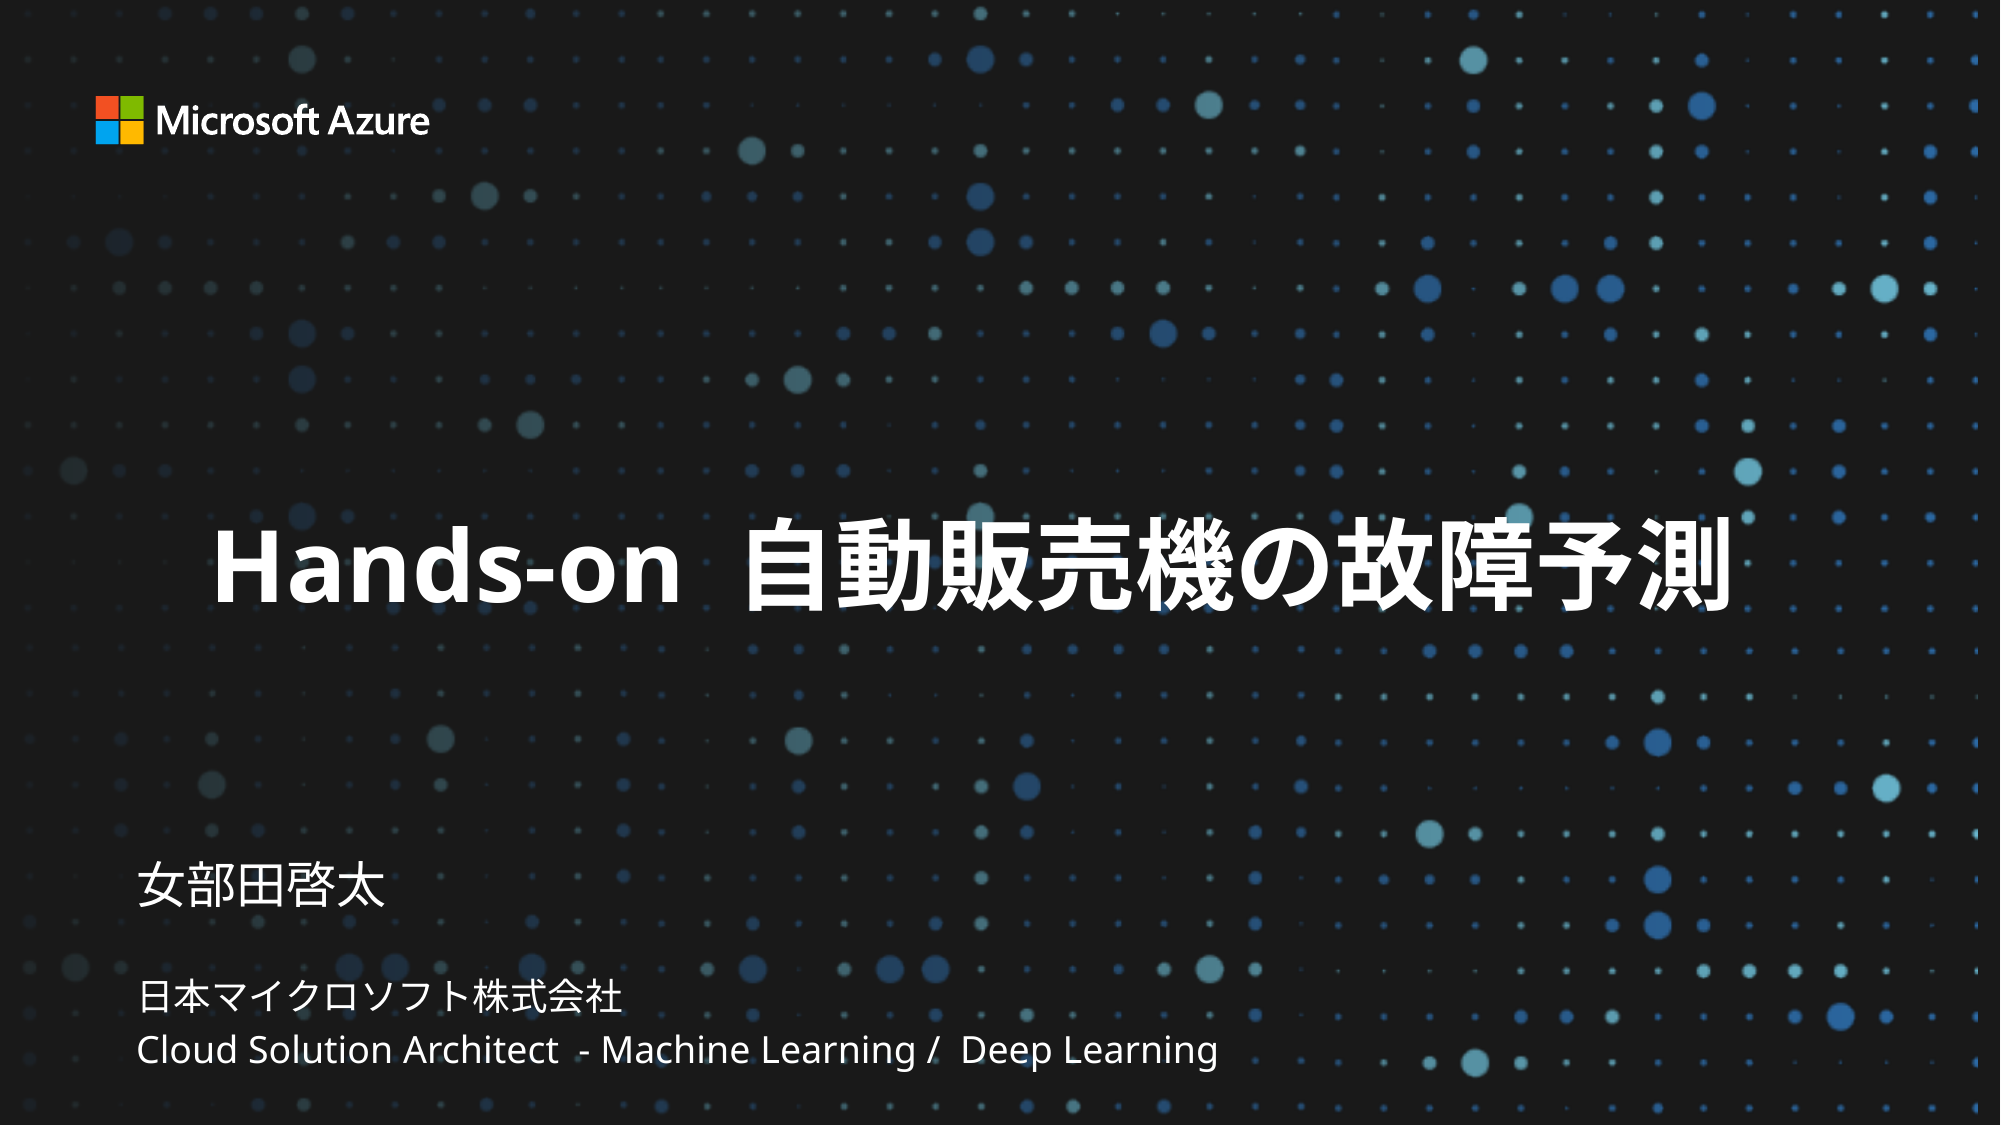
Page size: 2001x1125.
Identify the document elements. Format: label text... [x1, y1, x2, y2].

text_box 女部田啓太 日本マイクロソフト株式会社 Cloud Solution Architect - Machine Learning / Deep Learning [136, 853, 1864, 1125]
list Hands-on 自動販売機の故障予測 [62, 406, 1883, 719]
